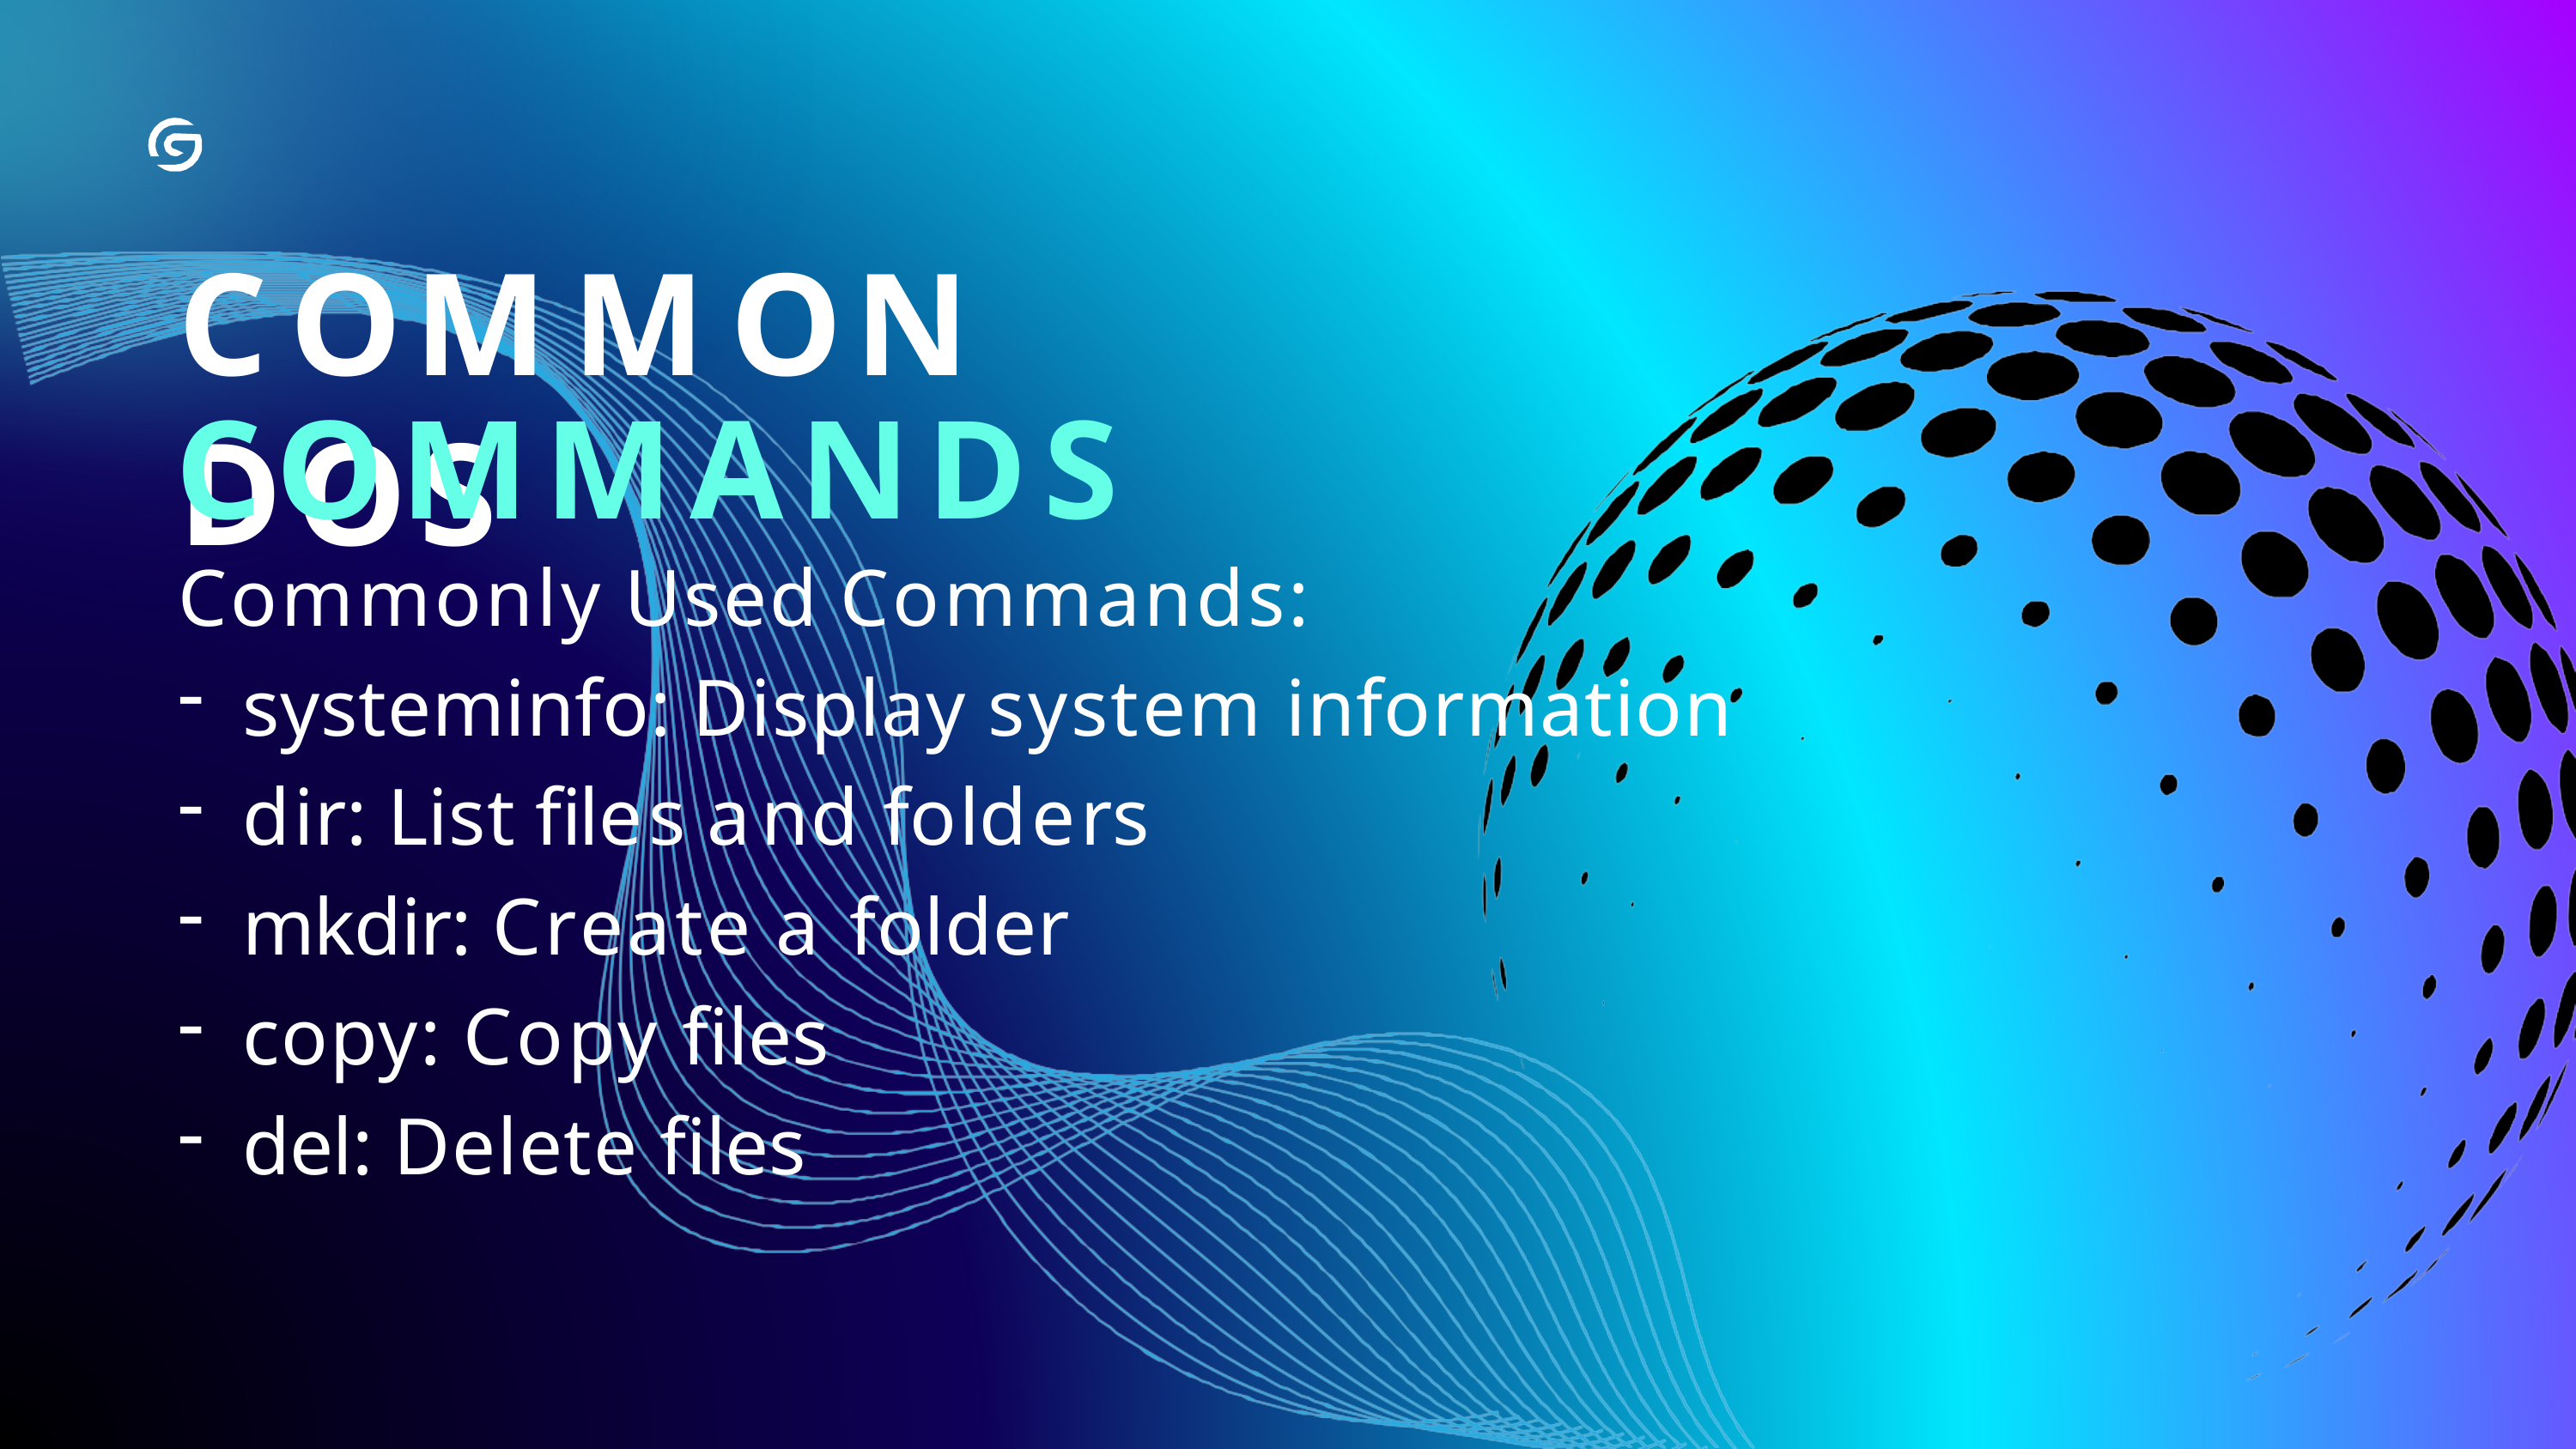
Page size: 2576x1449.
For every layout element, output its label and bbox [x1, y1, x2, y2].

text_box [0, 0, 2576, 1449]
